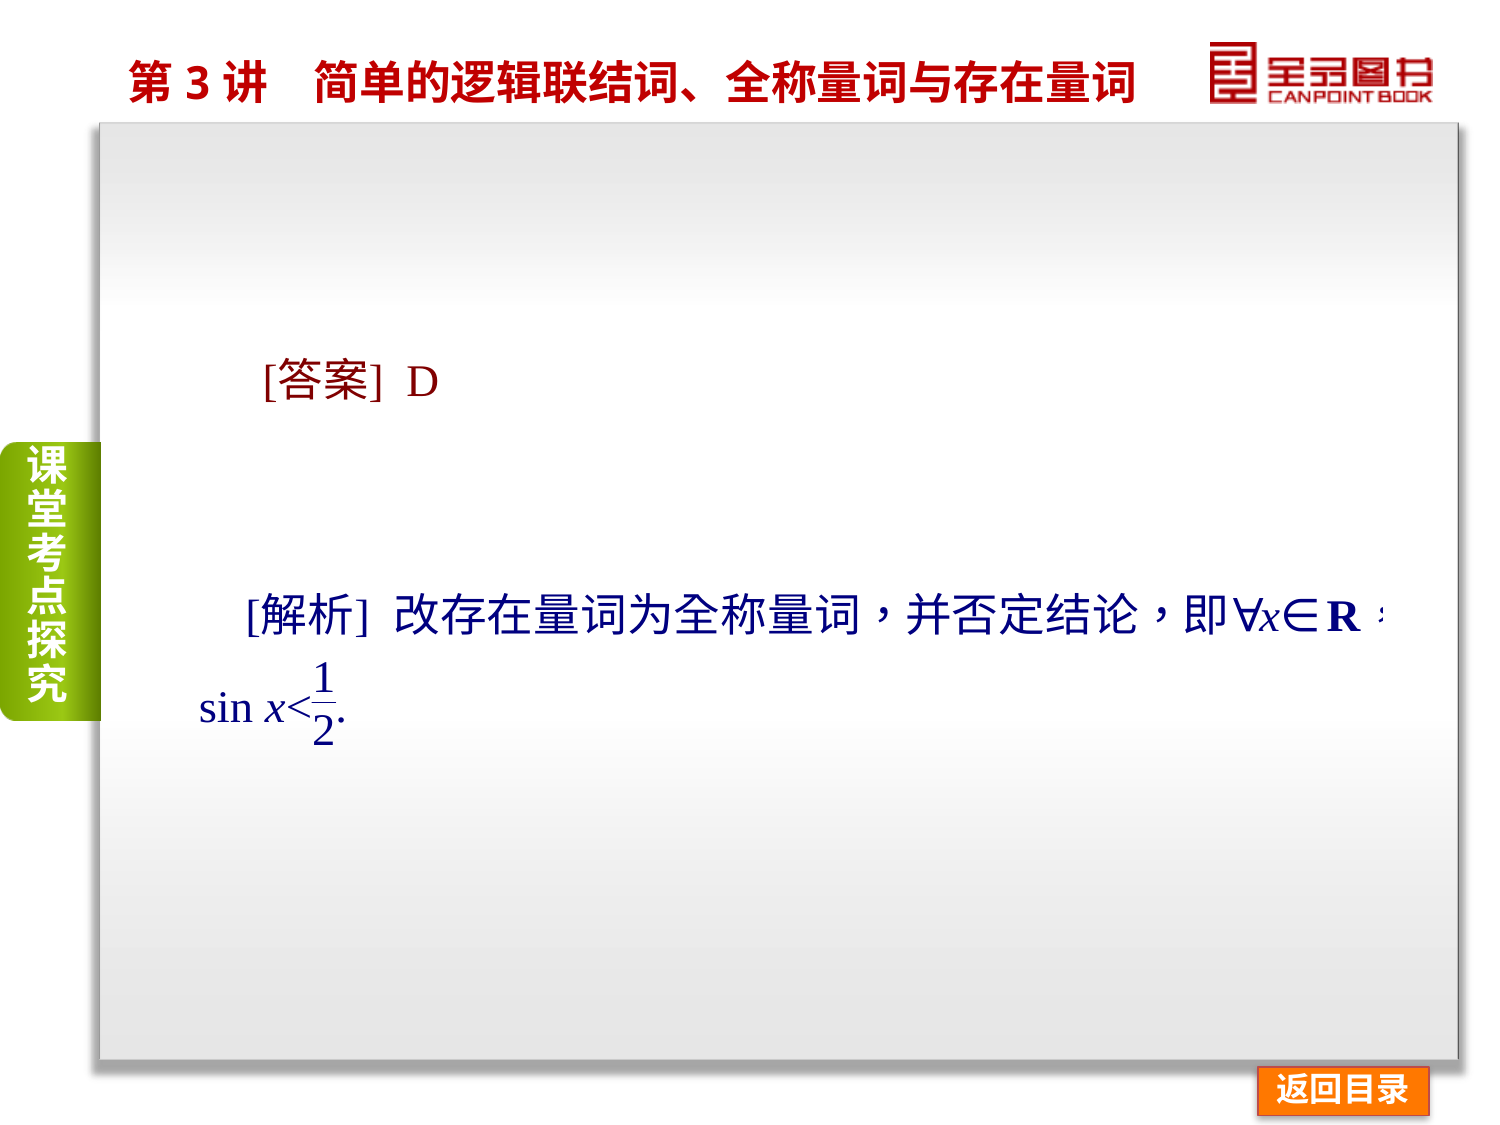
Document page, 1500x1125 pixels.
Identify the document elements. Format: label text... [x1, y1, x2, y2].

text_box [198, 585, 1384, 793]
text_box 返回目录 [1257, 1066, 1430, 1116]
text_box 第3讲 简单的逻辑联结词、全称量词与存在量词 [112, 42, 1211, 121]
picture [1211, 42, 1433, 104]
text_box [0, 437, 101, 722]
picture [79, 115, 1477, 1087]
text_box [171, 351, 1299, 500]
